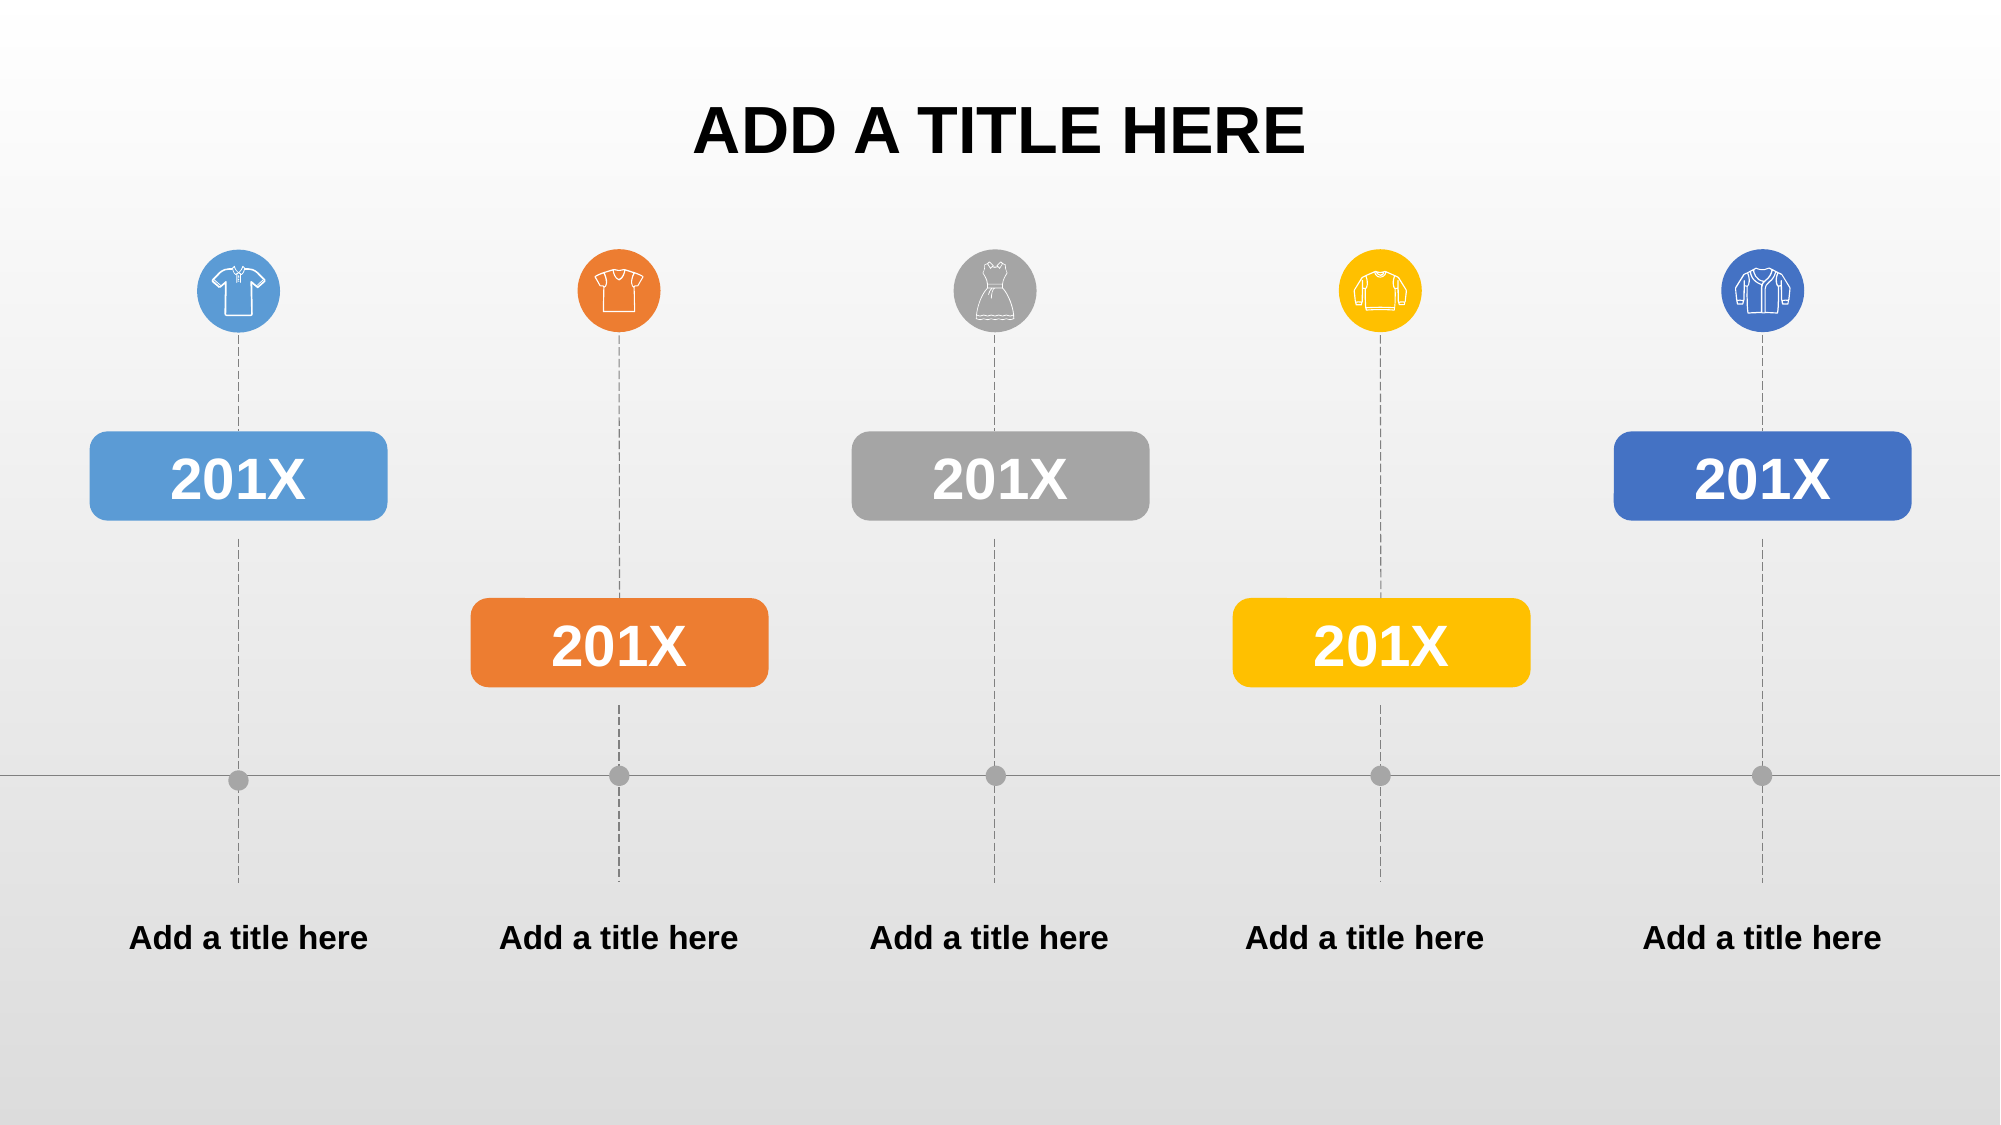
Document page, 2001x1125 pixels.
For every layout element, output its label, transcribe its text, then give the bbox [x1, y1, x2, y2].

text_box [239, 776, 249, 791]
text_box [239, 770, 247, 775]
text_box [1370, 765, 1380, 775]
text_box [594, 269, 644, 313]
text_box ADD A TITLE HERE [615, 92, 1385, 163]
text_box Add a title here [1618, 901, 1906, 972]
text_box [1752, 765, 1762, 775]
text_box Add a title here [845, 901, 1133, 972]
text_box [1370, 776, 1380, 786]
text_box [1763, 765, 1773, 775]
text_box 201X [1232, 597, 1531, 688]
text_box [1381, 765, 1391, 775]
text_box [210, 265, 267, 317]
text_box [985, 765, 994, 775]
text_box [1353, 270, 1407, 311]
text_box [1381, 776, 1391, 786]
text_box Add a title here [1221, 901, 1509, 972]
text_box [620, 765, 630, 775]
text_box Add a title here [105, 901, 393, 972]
text_box [995, 776, 1006, 786]
text_box [609, 776, 618, 786]
text_box 201X [470, 597, 769, 688]
text_box 201X [89, 431, 388, 521]
text_box [1735, 267, 1791, 314]
text_box [577, 249, 661, 333]
text_box [229, 770, 238, 775]
text_box [228, 776, 238, 791]
text_box [995, 765, 1006, 775]
text_box [197, 249, 281, 333]
text_box Add a title here [475, 901, 763, 972]
text_box 201X [1613, 431, 1912, 521]
text_box [620, 776, 630, 786]
text_box [953, 249, 1037, 333]
text_box [985, 776, 994, 786]
text_box [1338, 249, 1422, 333]
text_box [609, 765, 618, 775]
text_box [1763, 776, 1773, 786]
text_box [1721, 249, 1805, 333]
text_box 201X [851, 431, 1150, 521]
text_box [1752, 776, 1762, 786]
text_box [975, 261, 1015, 321]
